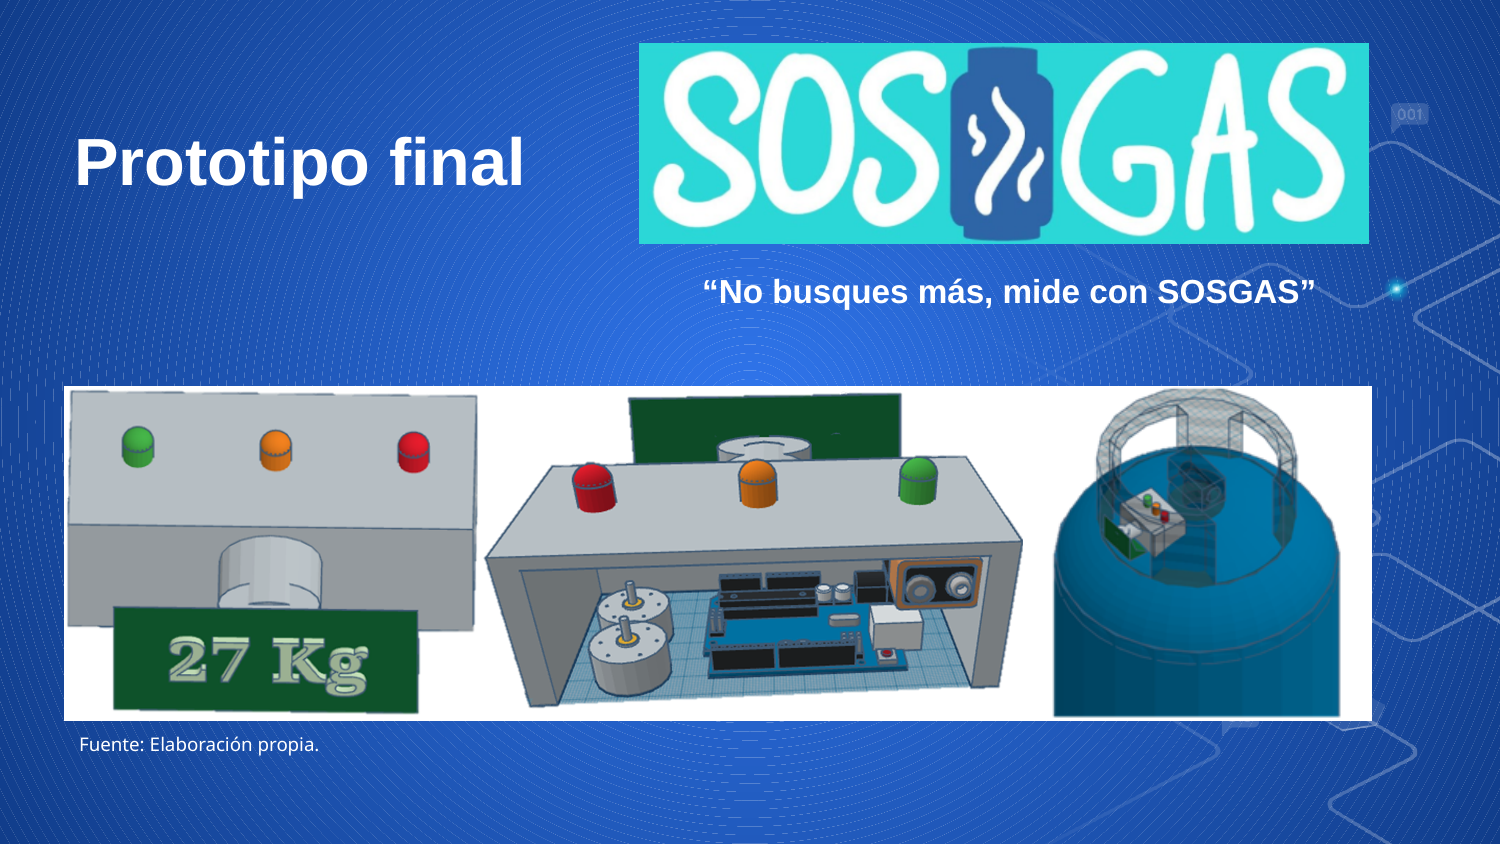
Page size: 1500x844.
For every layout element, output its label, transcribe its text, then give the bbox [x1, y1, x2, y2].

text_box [63, 386, 1373, 722]
text_box “No busques más, mide con SOSGAS” [687, 255, 1346, 325]
title Prototipo final [74, 88, 604, 199]
picture [0, 0, 1500, 844]
text_box Fuente: Elaboración propia. [64, 729, 459, 767]
